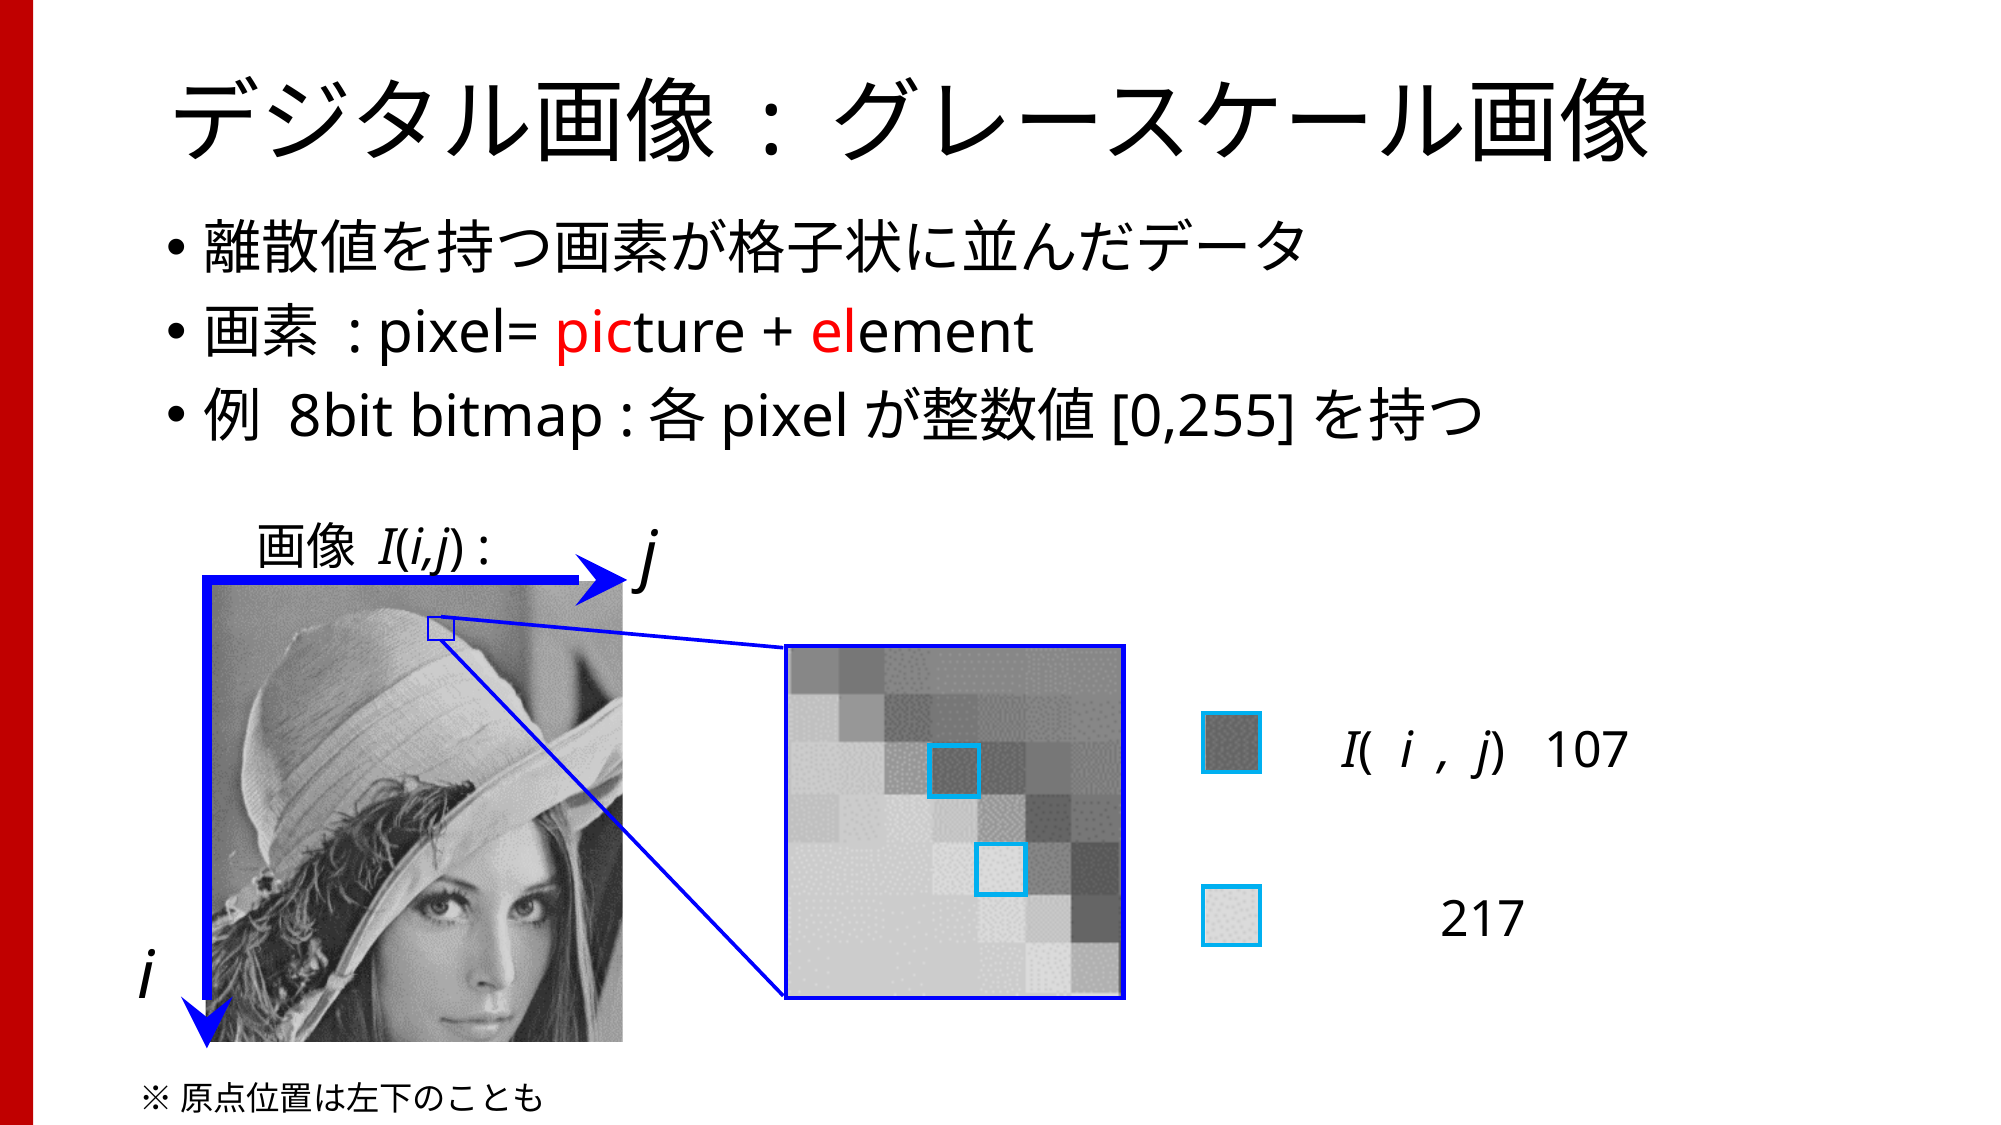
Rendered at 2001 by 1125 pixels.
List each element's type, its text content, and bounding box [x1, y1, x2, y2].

title デジタル画像 : グレースケール画像 [153, 64, 1970, 185]
list 離散値を持つ画素が格子状に並んだデータ 画素 : pixel= picture + element 例 8bit bitmap :各pixelが整数値[0,255]を持つ [151, 210, 1958, 500]
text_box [122, 504, 1703, 1125]
